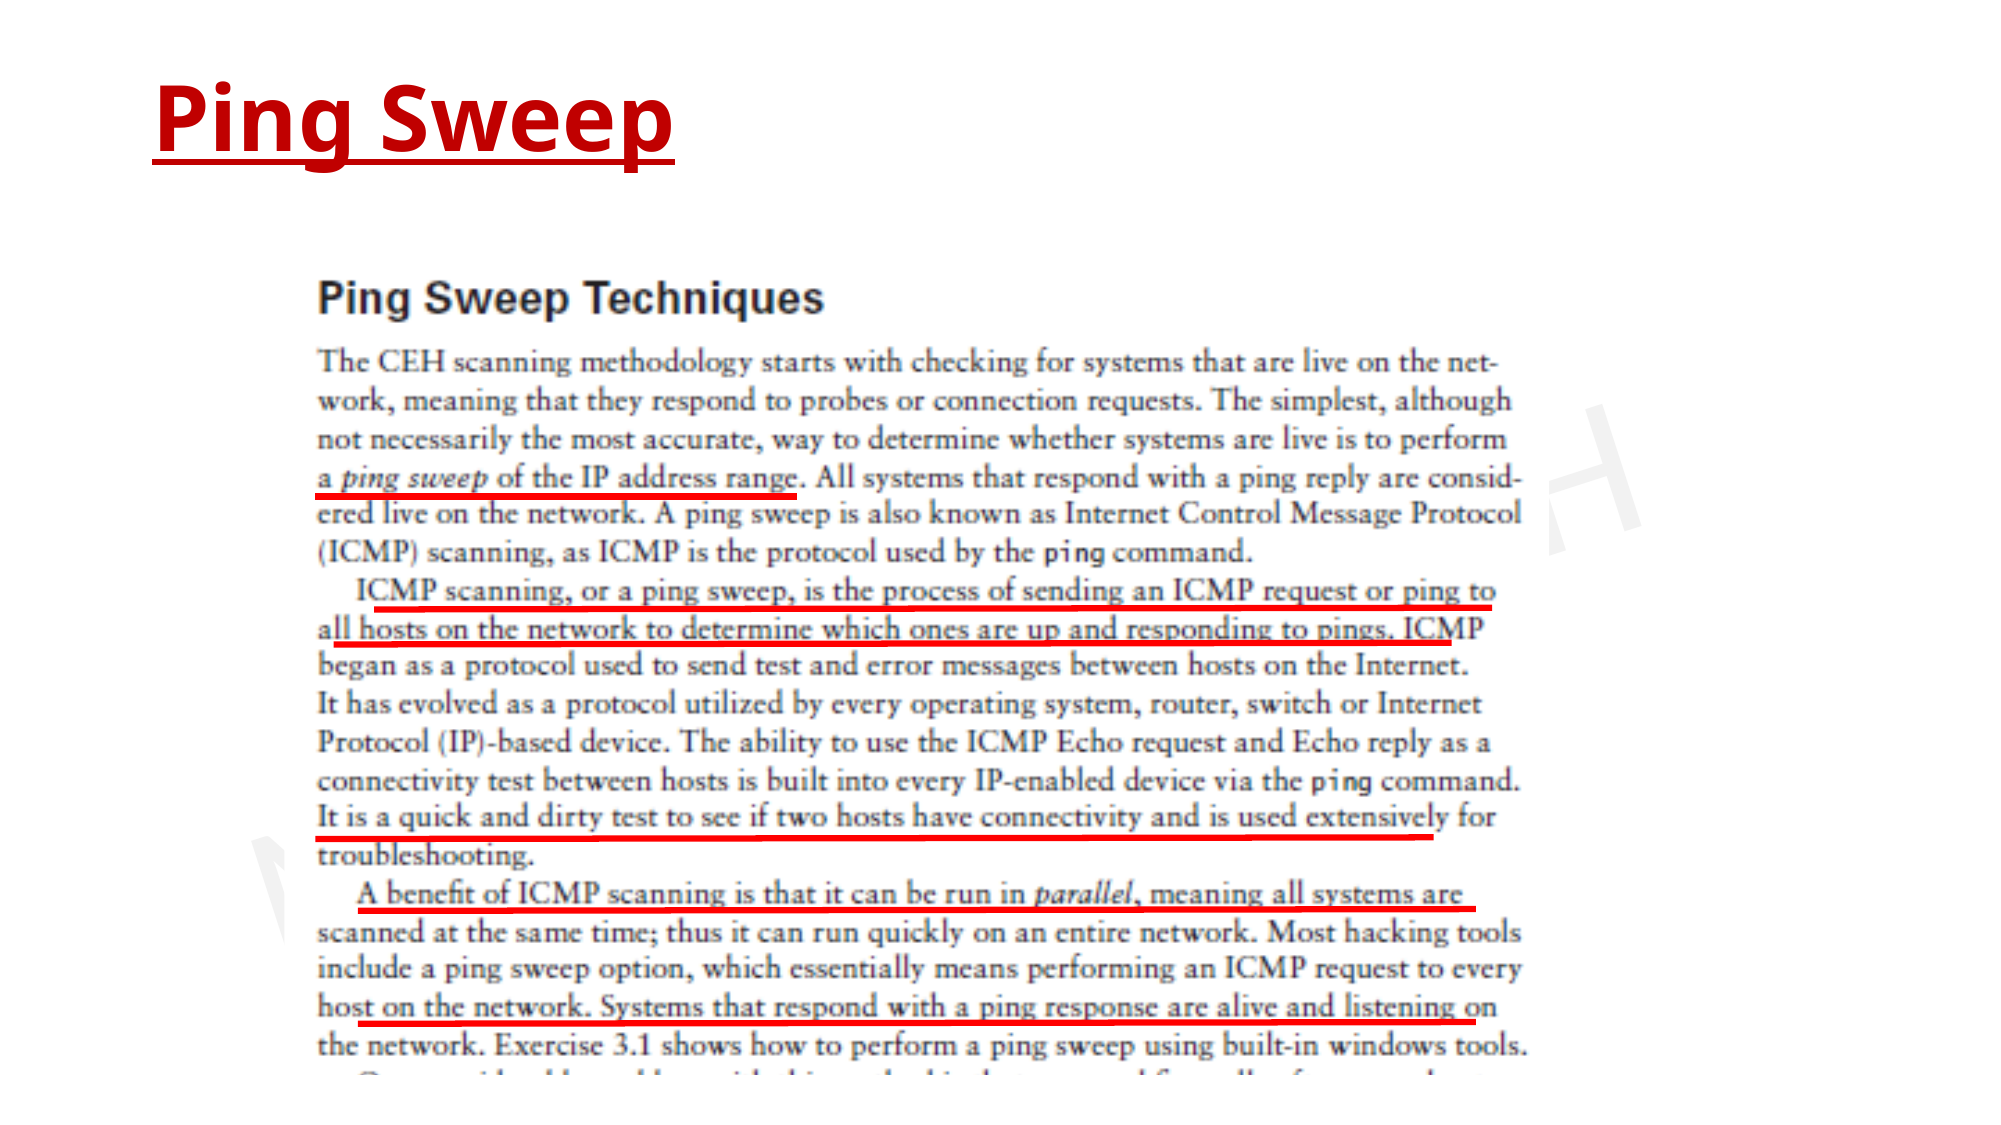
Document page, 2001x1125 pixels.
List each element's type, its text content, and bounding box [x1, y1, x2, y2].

title Ping Sweep [137, 13, 1863, 231]
picture [284, 243, 1550, 1075]
